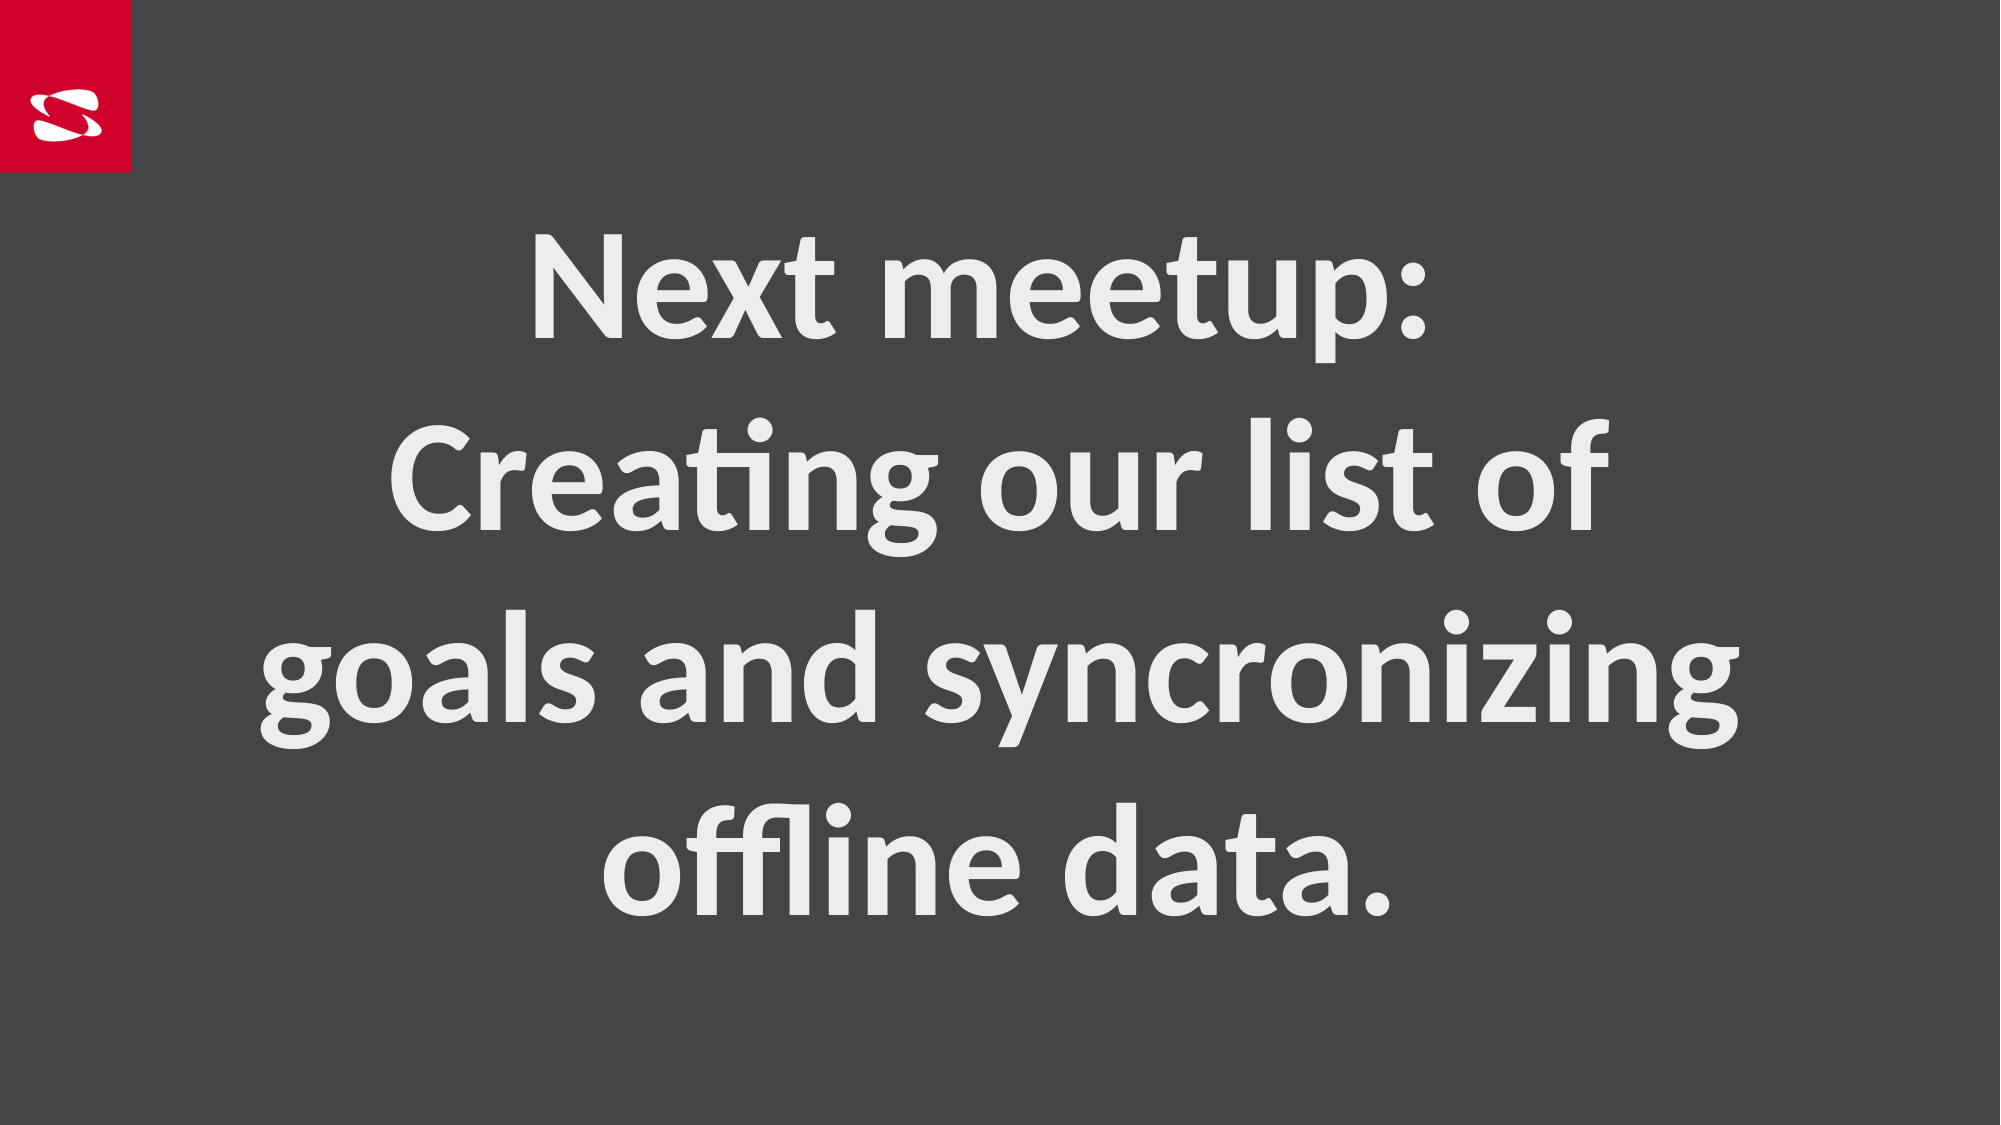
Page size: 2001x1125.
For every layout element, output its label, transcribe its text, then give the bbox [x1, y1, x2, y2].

list Next meetup: Creating our list of goals and syncronizing offline data. [187, 170, 1813, 956]
picture [30, 89, 102, 142]
